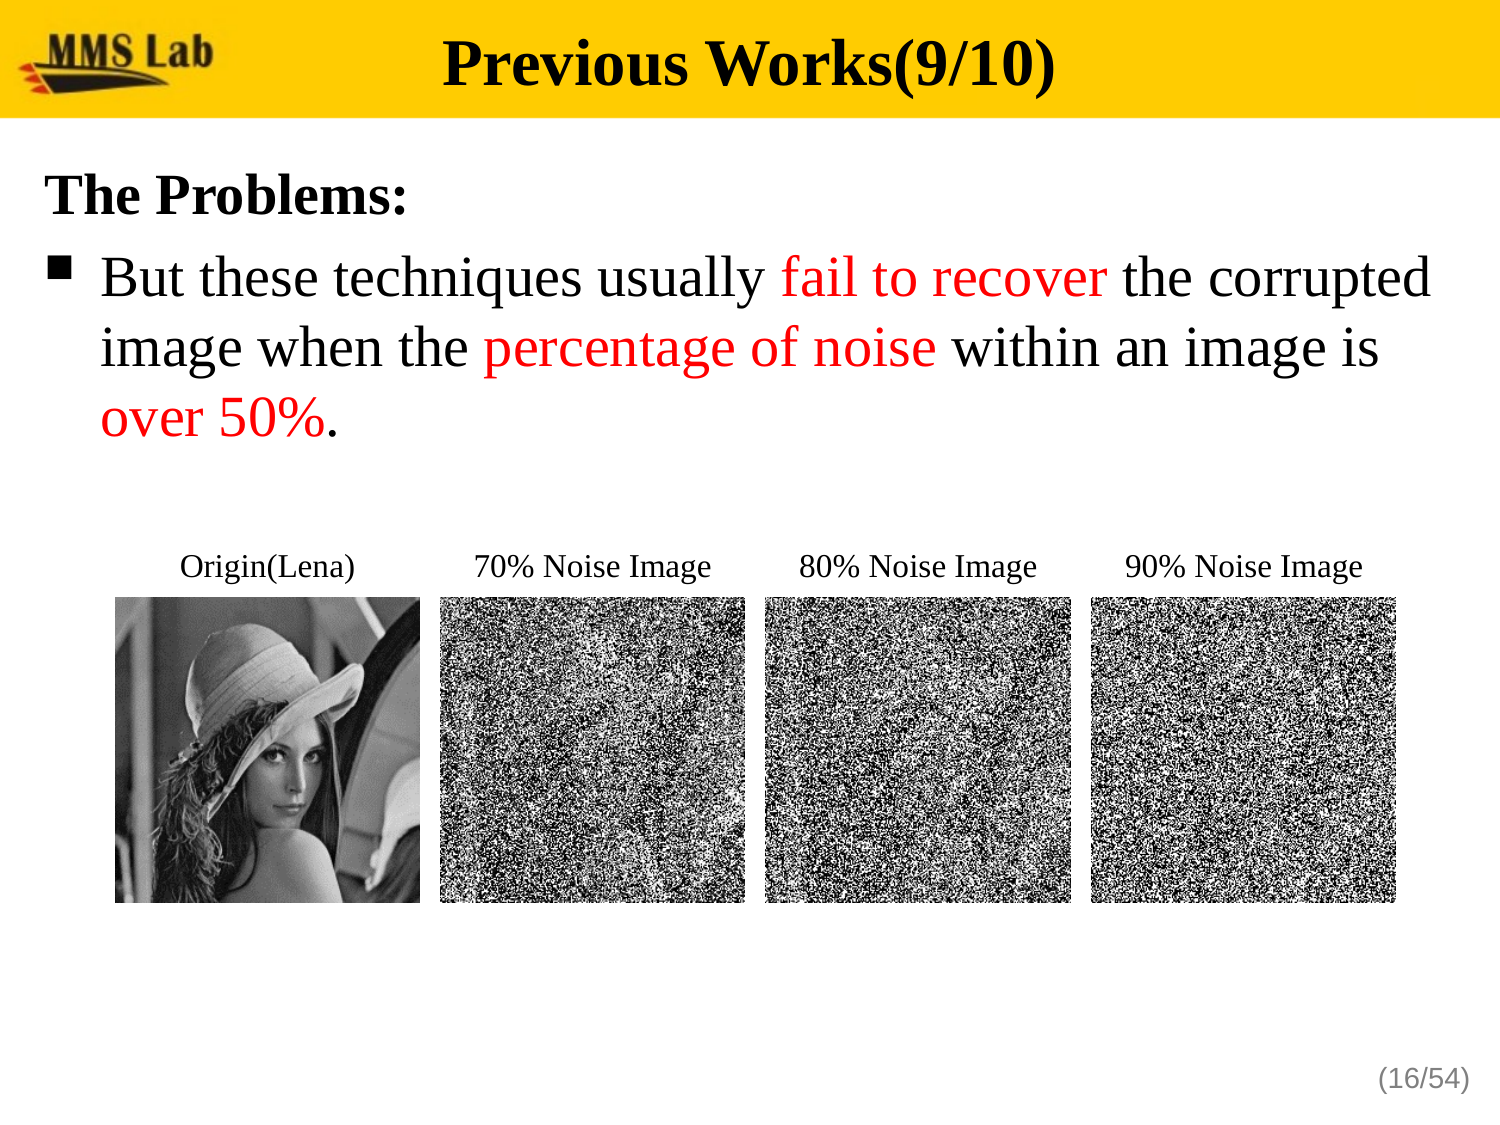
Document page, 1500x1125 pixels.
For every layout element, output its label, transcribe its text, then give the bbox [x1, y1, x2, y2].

list The Problems: But these techniques usually fail to recover the corrupted image when the percentage of noise within an image is over 50%. [29, 148, 1483, 1022]
picture [0, 119, 1500, 1096]
title Previous Works(9/10) [0, 0, 1500, 119]
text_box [115, 537, 1397, 903]
